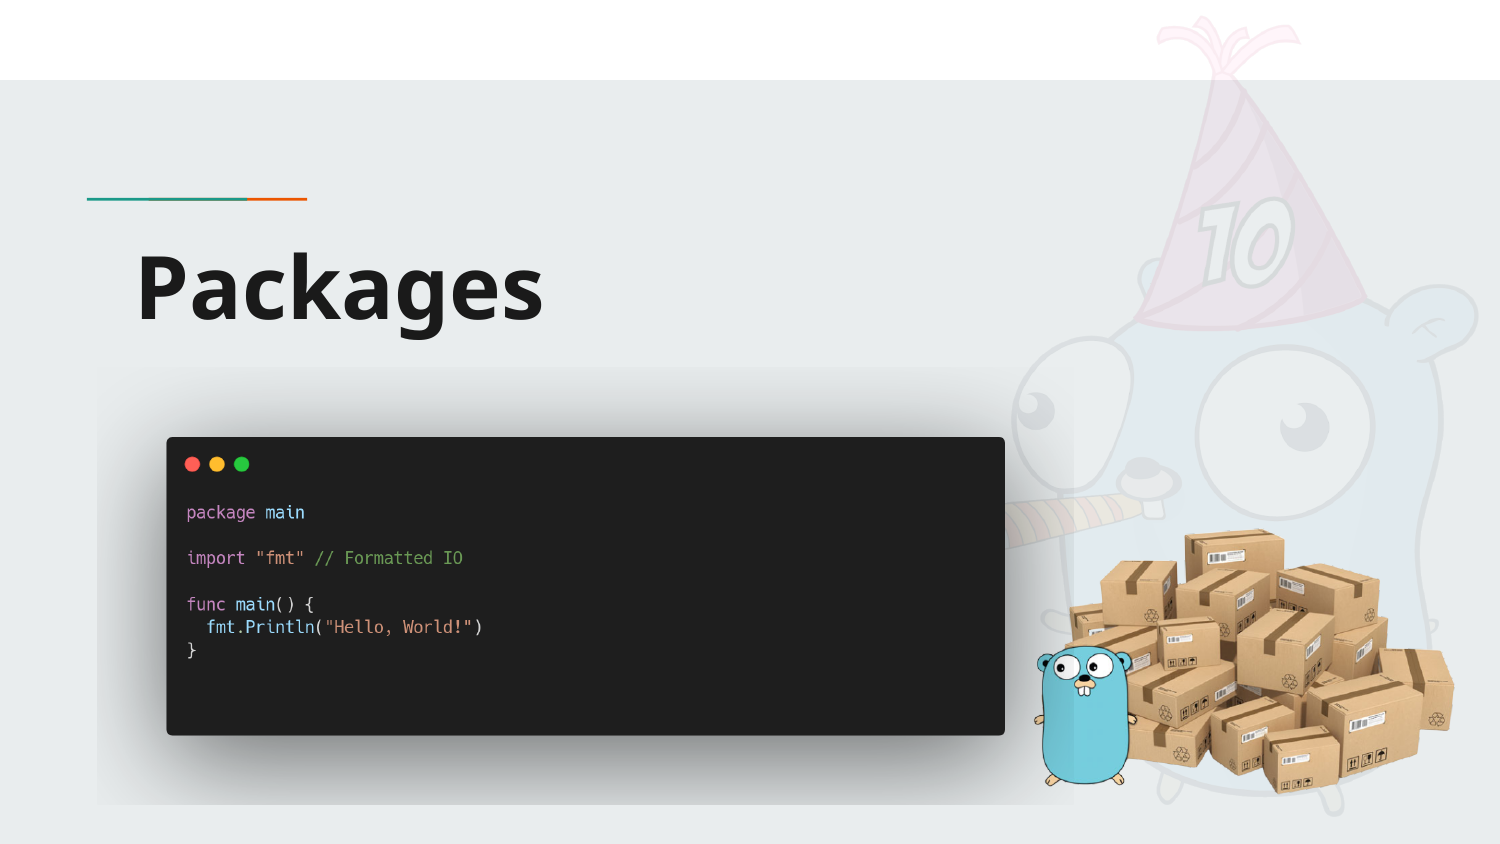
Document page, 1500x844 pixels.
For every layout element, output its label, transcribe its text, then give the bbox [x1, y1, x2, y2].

title Packages [119, 216, 715, 365]
picture [97, 0, 1500, 839]
